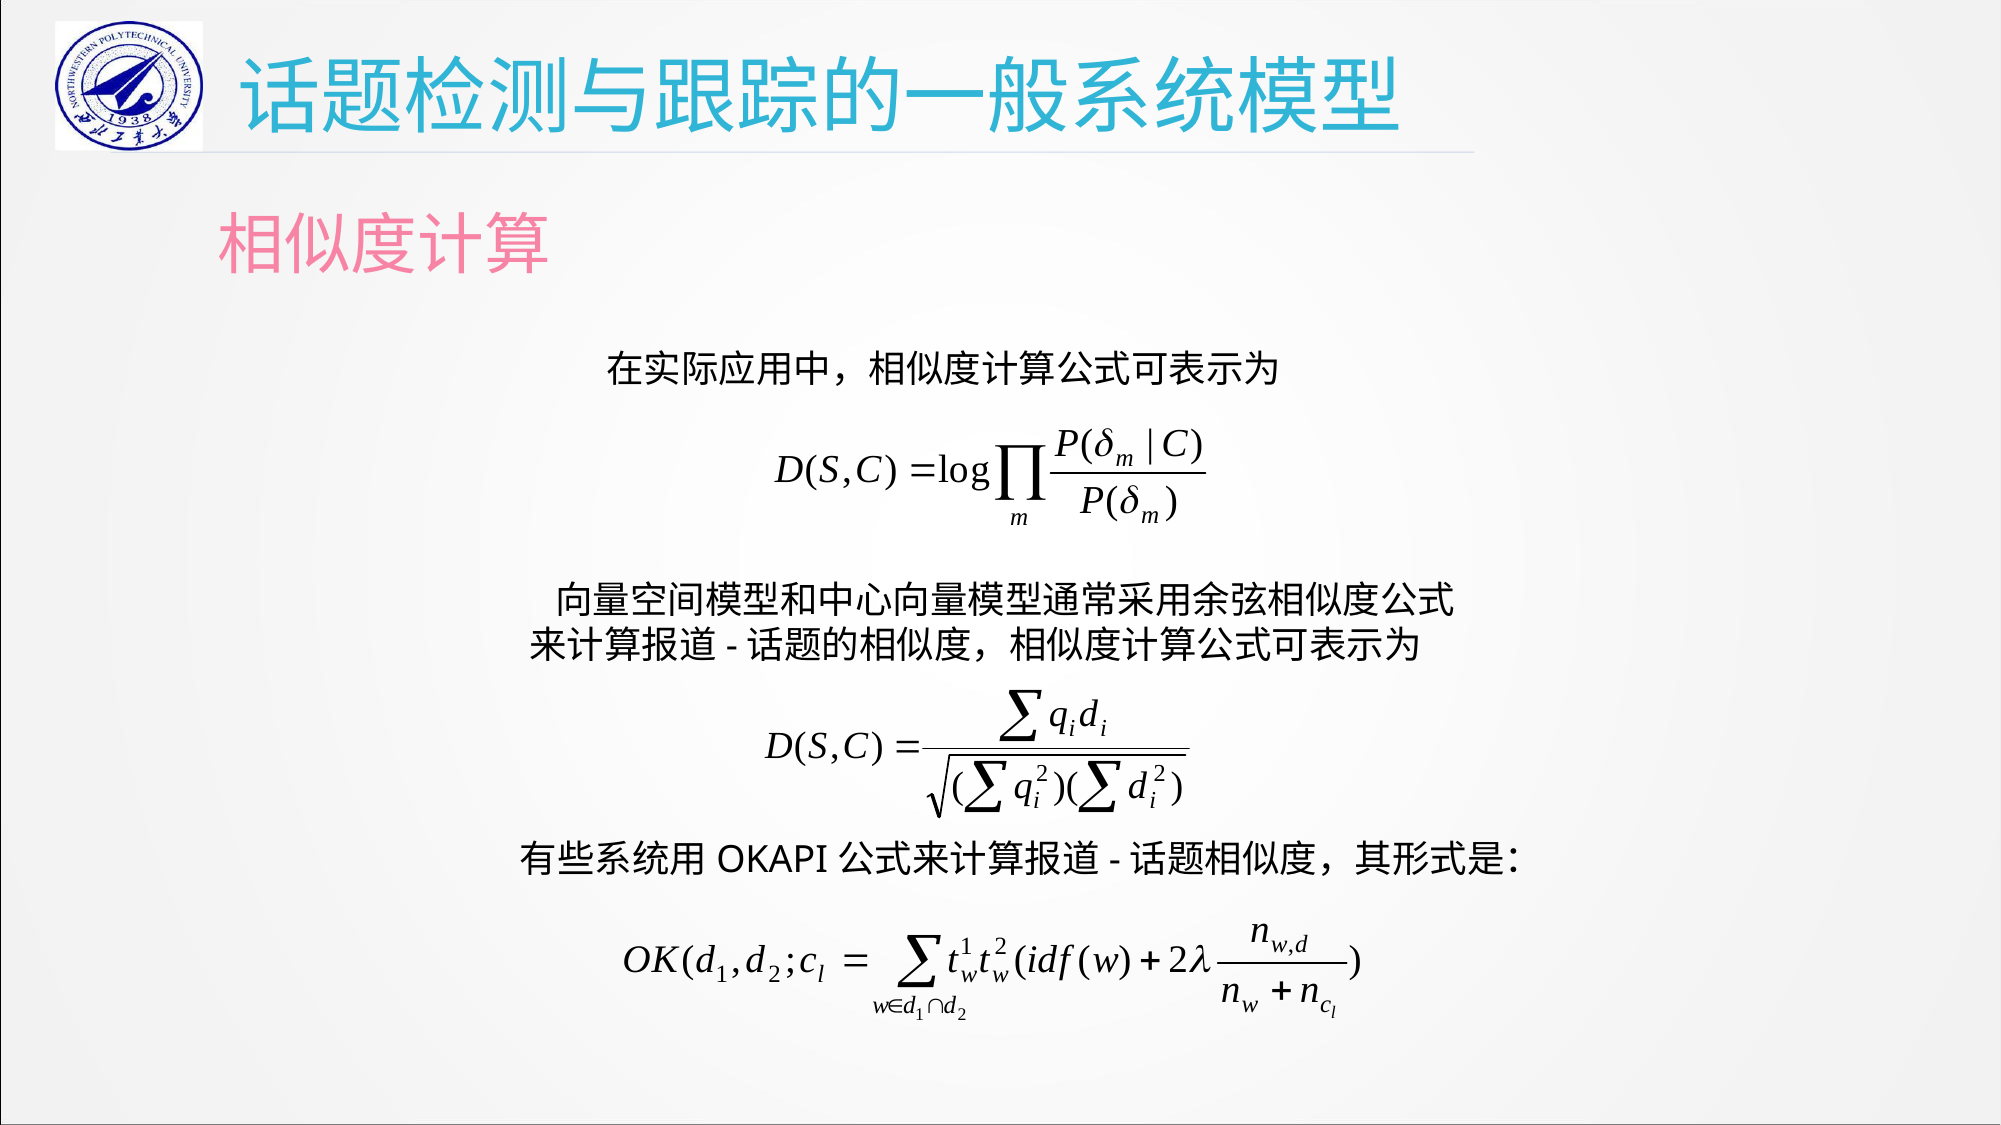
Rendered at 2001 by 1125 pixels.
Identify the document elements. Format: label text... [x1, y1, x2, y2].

text_box 相似度计算 [202, 194, 567, 289]
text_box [757, 681, 1200, 828]
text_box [767, 417, 1216, 534]
text_box 有些系统用OKAPI公式来计算报道-话题相似度，其形式是： [505, 827, 1558, 887]
text_box 在实际应用中，相似度计算公式可表示为 [591, 337, 1297, 398]
text_box 向量空间模型和中心向量模型通常采用余弦相似度公式来计算报道-话题的相似度，相似度计算公式可表示为 [514, 568, 1497, 674]
picture [0, 0, 2001, 1125]
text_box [616, 904, 1371, 1030]
text_box 话题检测与跟踪的一般系统模型 [203, 35, 1531, 151]
